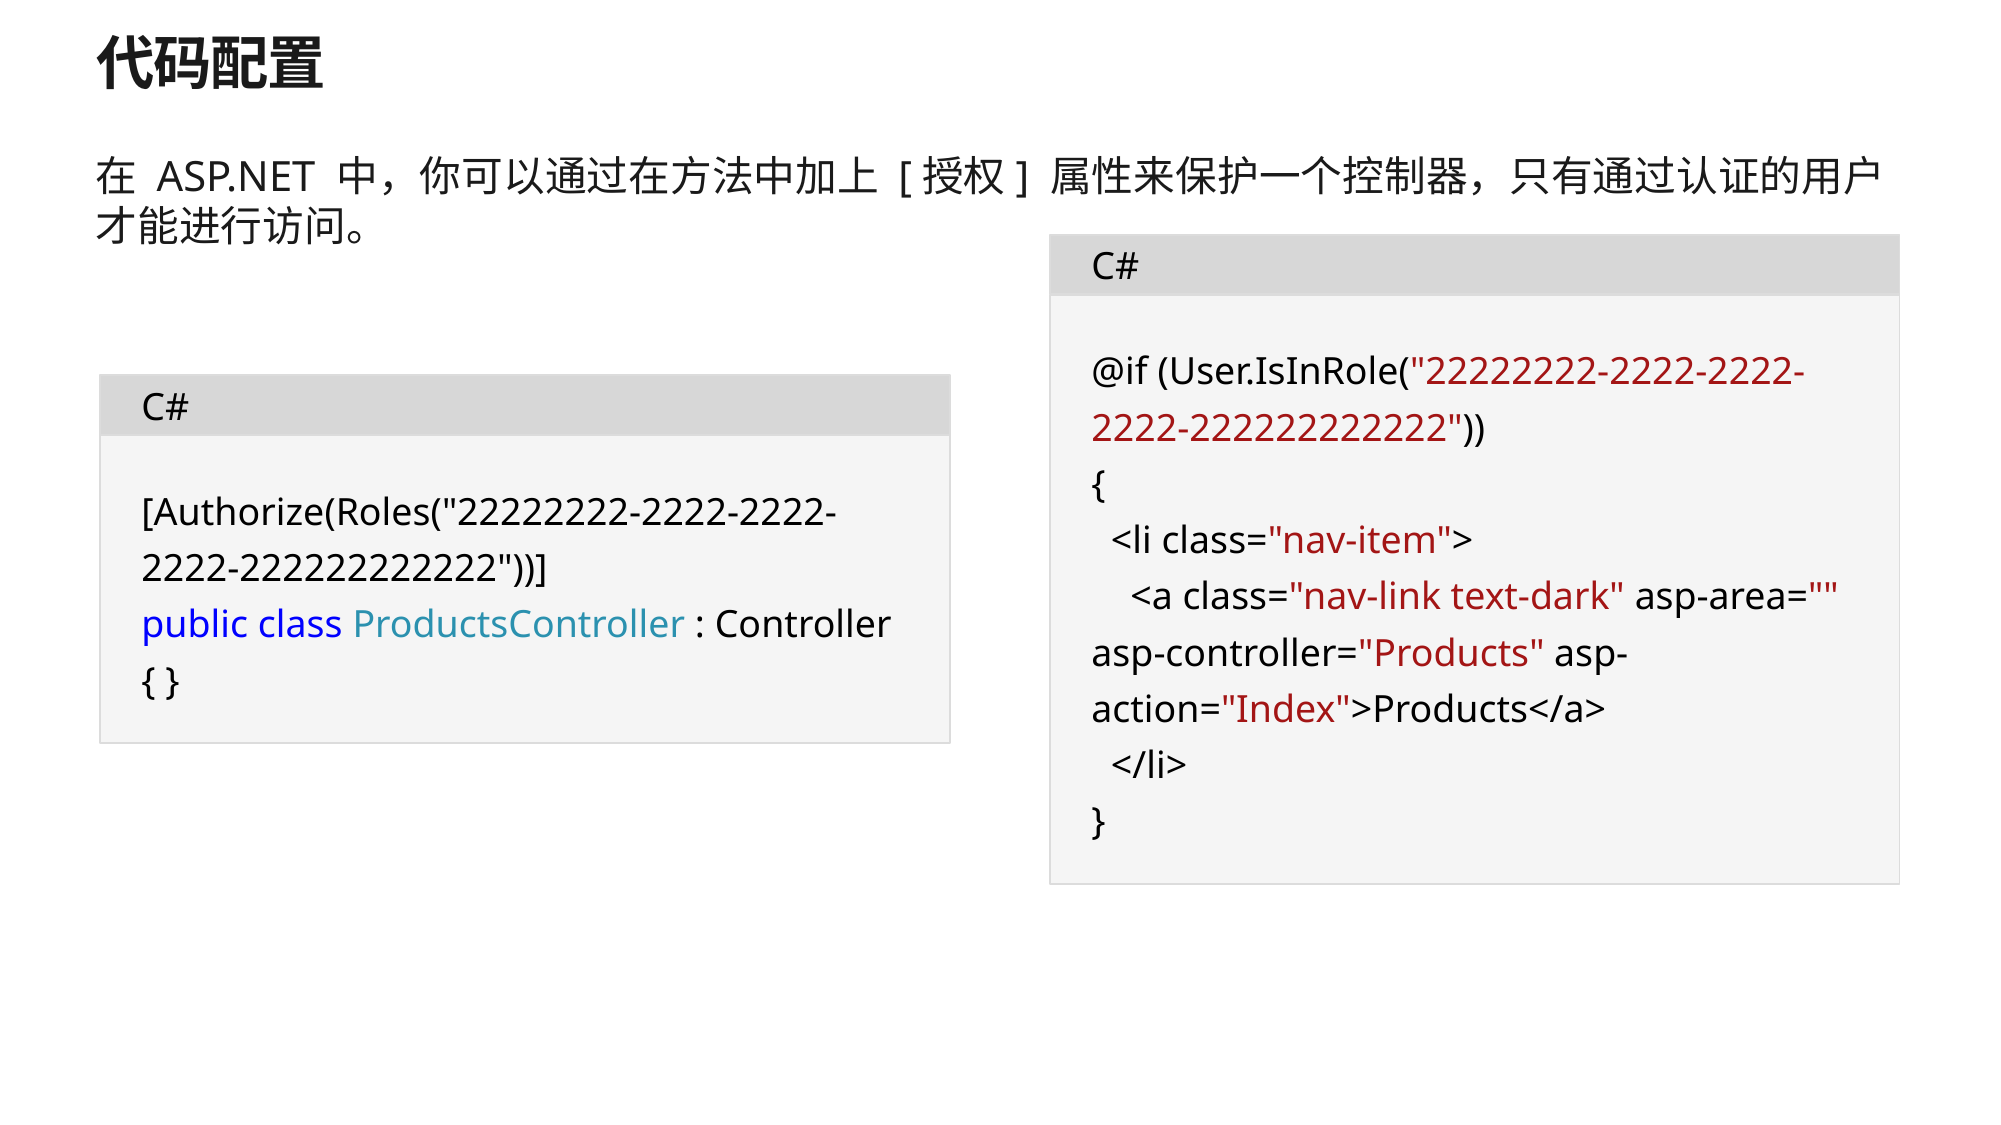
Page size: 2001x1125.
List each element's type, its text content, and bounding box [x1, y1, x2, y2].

text_box C# [1049, 234, 1900, 295]
text_box [Authorize(Roles("22222222-2222-2222-2222-222222222222"))] public class ProductsController : Controller { } [99, 436, 951, 744]
text_box C# [99, 374, 951, 436]
list 在 ASP.NET 中，你可以通过在方法中加上 [授权] 属性来保护一个控制器，只有通过认证的用户才能进行访问。 [95, 149, 1903, 251]
title 代码配置 [96, 26, 1904, 98]
text_box @if (User.IsInRole("22222222-2222-2222-2222-222222222222")) { <li class="nav-item"> <a class="nav-link text-dark" asp-area="" asp-controller="Products" asp-action="Index">Products</a> </li> } [1049, 295, 1900, 885]
